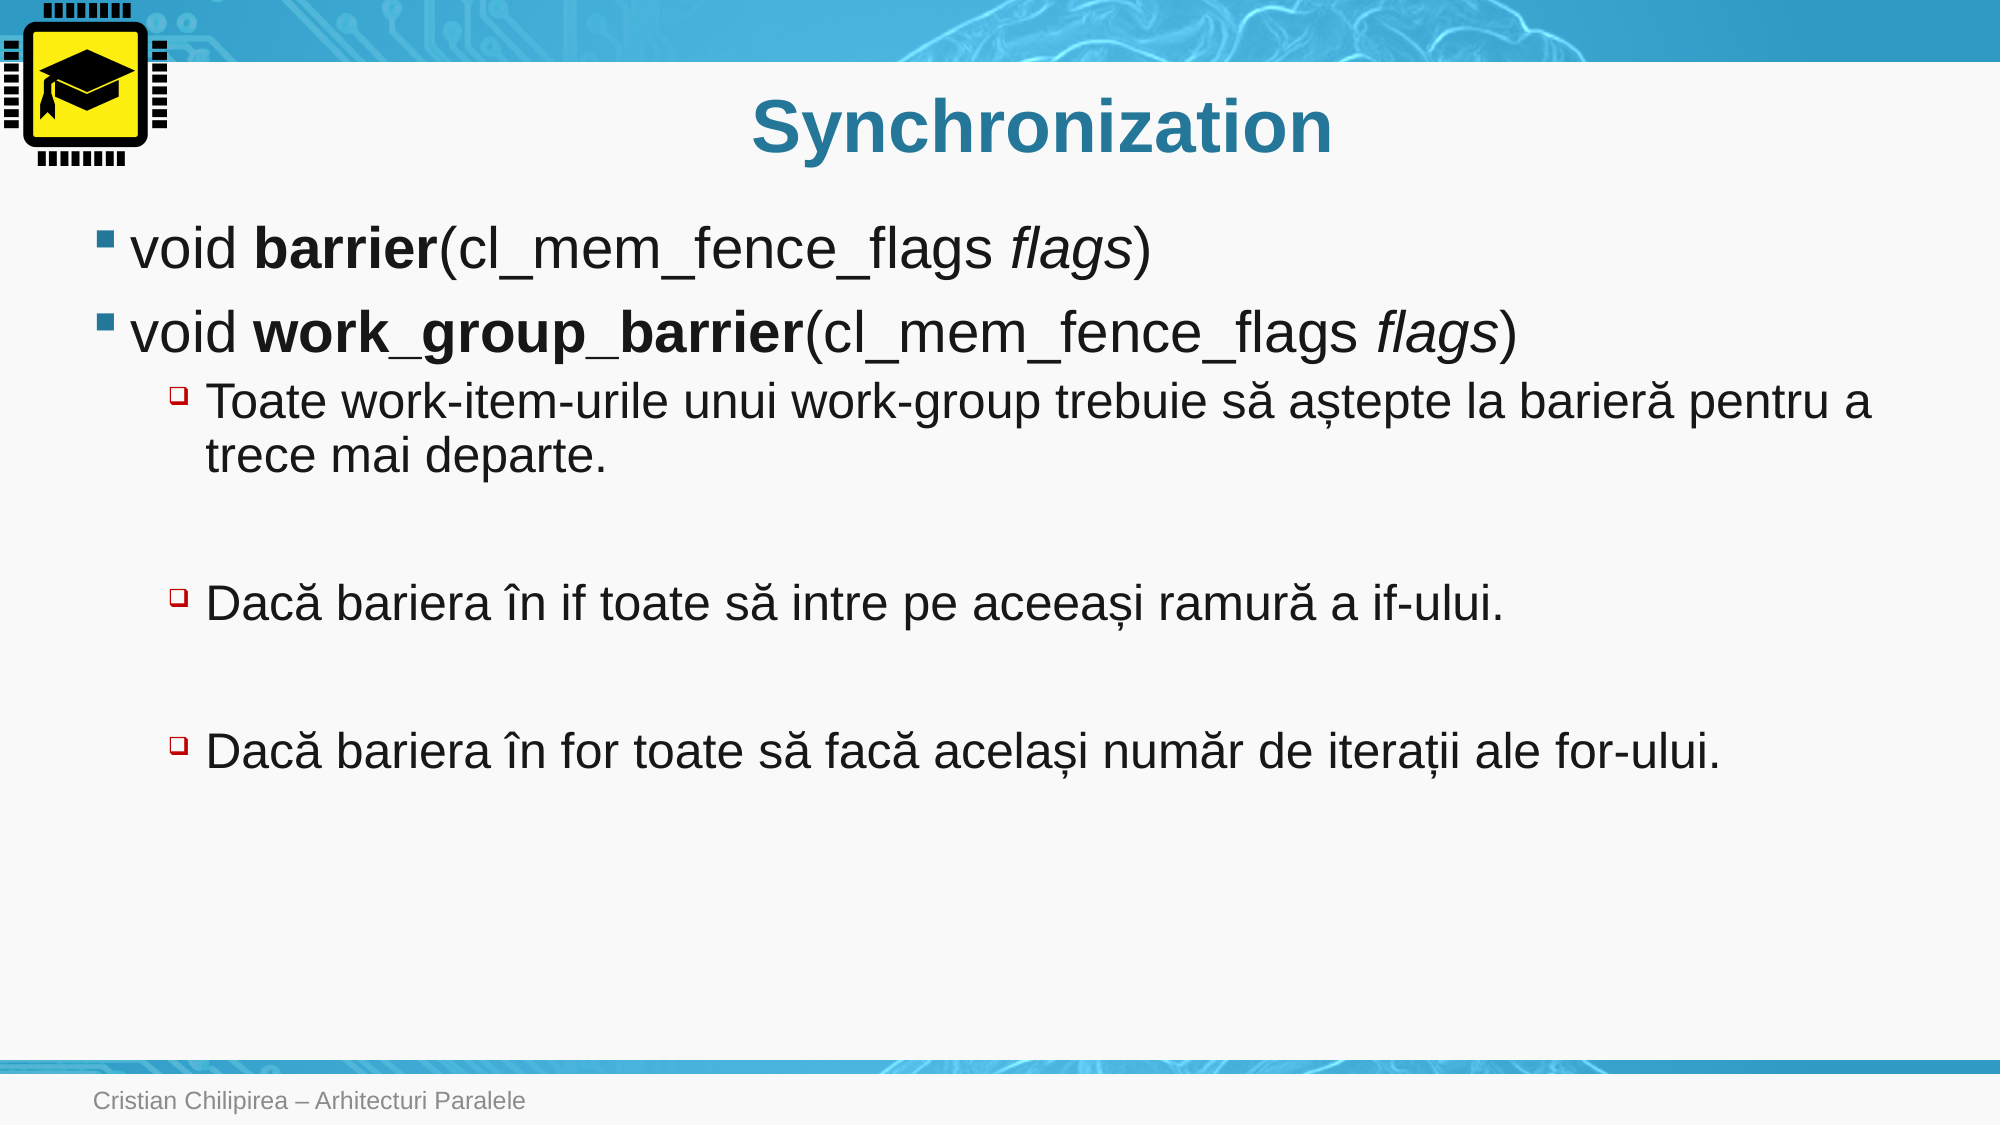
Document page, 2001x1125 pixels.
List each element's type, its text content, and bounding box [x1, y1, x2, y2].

picture [0, 0, 2000, 166]
title Synchronization [170, 76, 1915, 180]
list void barrier(cl_mem_fence_flags flags) void work_group_barrier(cl_mem_fence_flags flags) Toate work-item-urile unui work-group trebuie să aștepte la barieră pentru a trece mai departe. Dacă bariera în if toate să intre pe aceeași ramură a if-ului. Dacă bariera în for toate să facă același număr de iterații ale for-ului. [77, 210, 1915, 1033]
footer Cristian Chilipirea – Arhitecturi Paralele [77, 1073, 1338, 1125]
picture [0, 1060, 2000, 1074]
